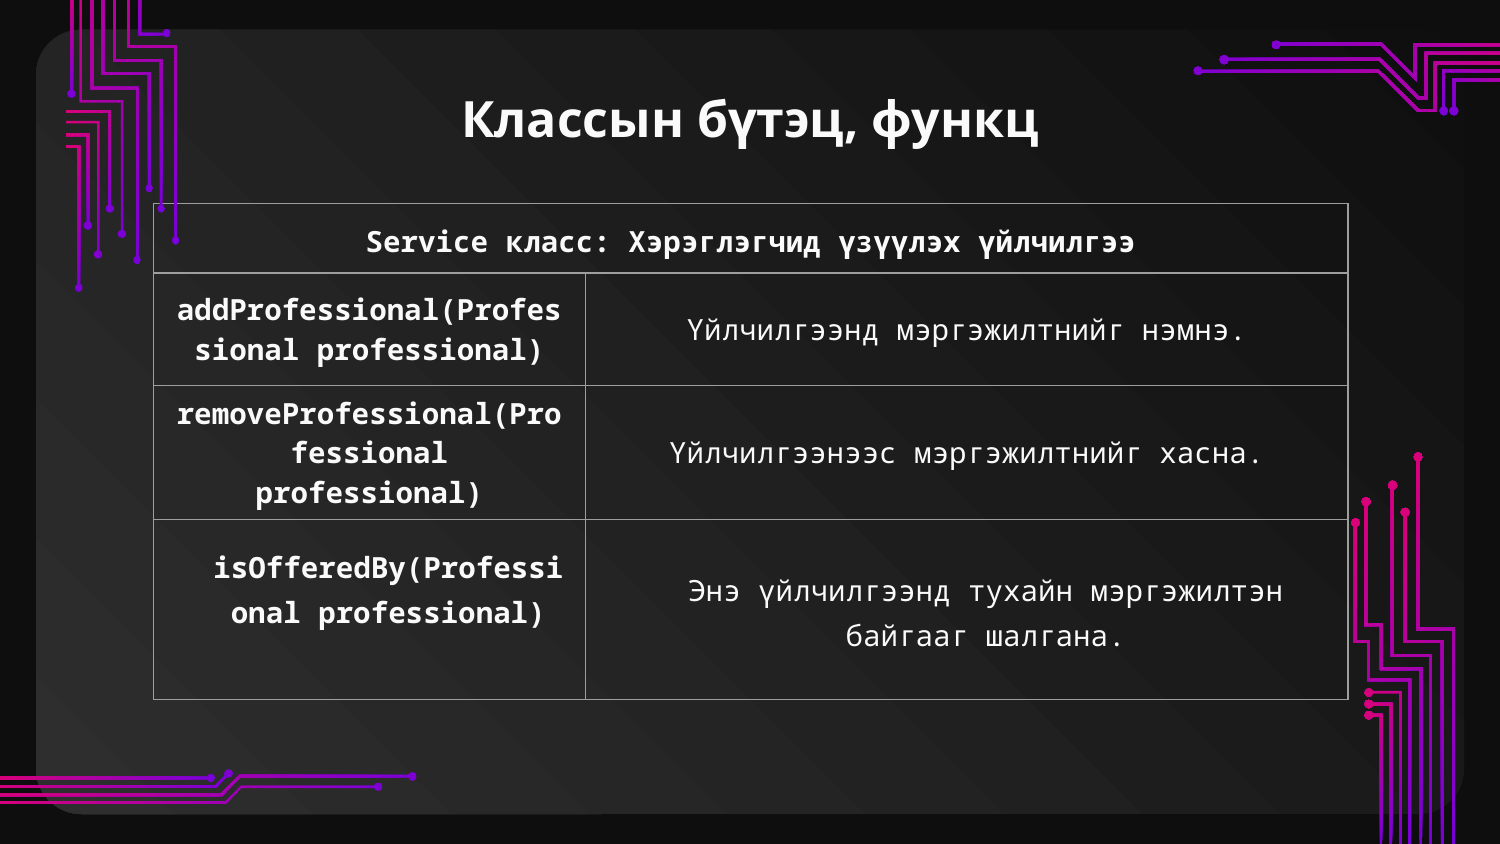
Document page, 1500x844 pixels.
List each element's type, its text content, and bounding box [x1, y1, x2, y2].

title Классын бүтэц, функц [184, 72, 1382, 167]
table_cell Үйлчилгээнд мэргэжилтнийг нэмнэ. [586, 274, 1347, 385]
table_cell Энэ үйлчилгээнд тухайн мэргэжилтэн байгааг шалгана. [586, 520, 1345, 699]
table_cell removeProfessional(Professional professional) [154, 386, 585, 519]
table_cell Үйлчилгээнээс мэргэжилтнийг хасна. [586, 386, 1347, 519]
table_header Service класс: Хэрэглэгчид үзүүлэх үйлчилгээ [184, 204, 1347, 272]
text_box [1350, 452, 1456, 844]
table_cell addProfessional(Professional professional) [154, 274, 585, 385]
table_cell isOfferedBy(Professional professional) [154, 520, 585, 699]
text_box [65, 0, 180, 293]
